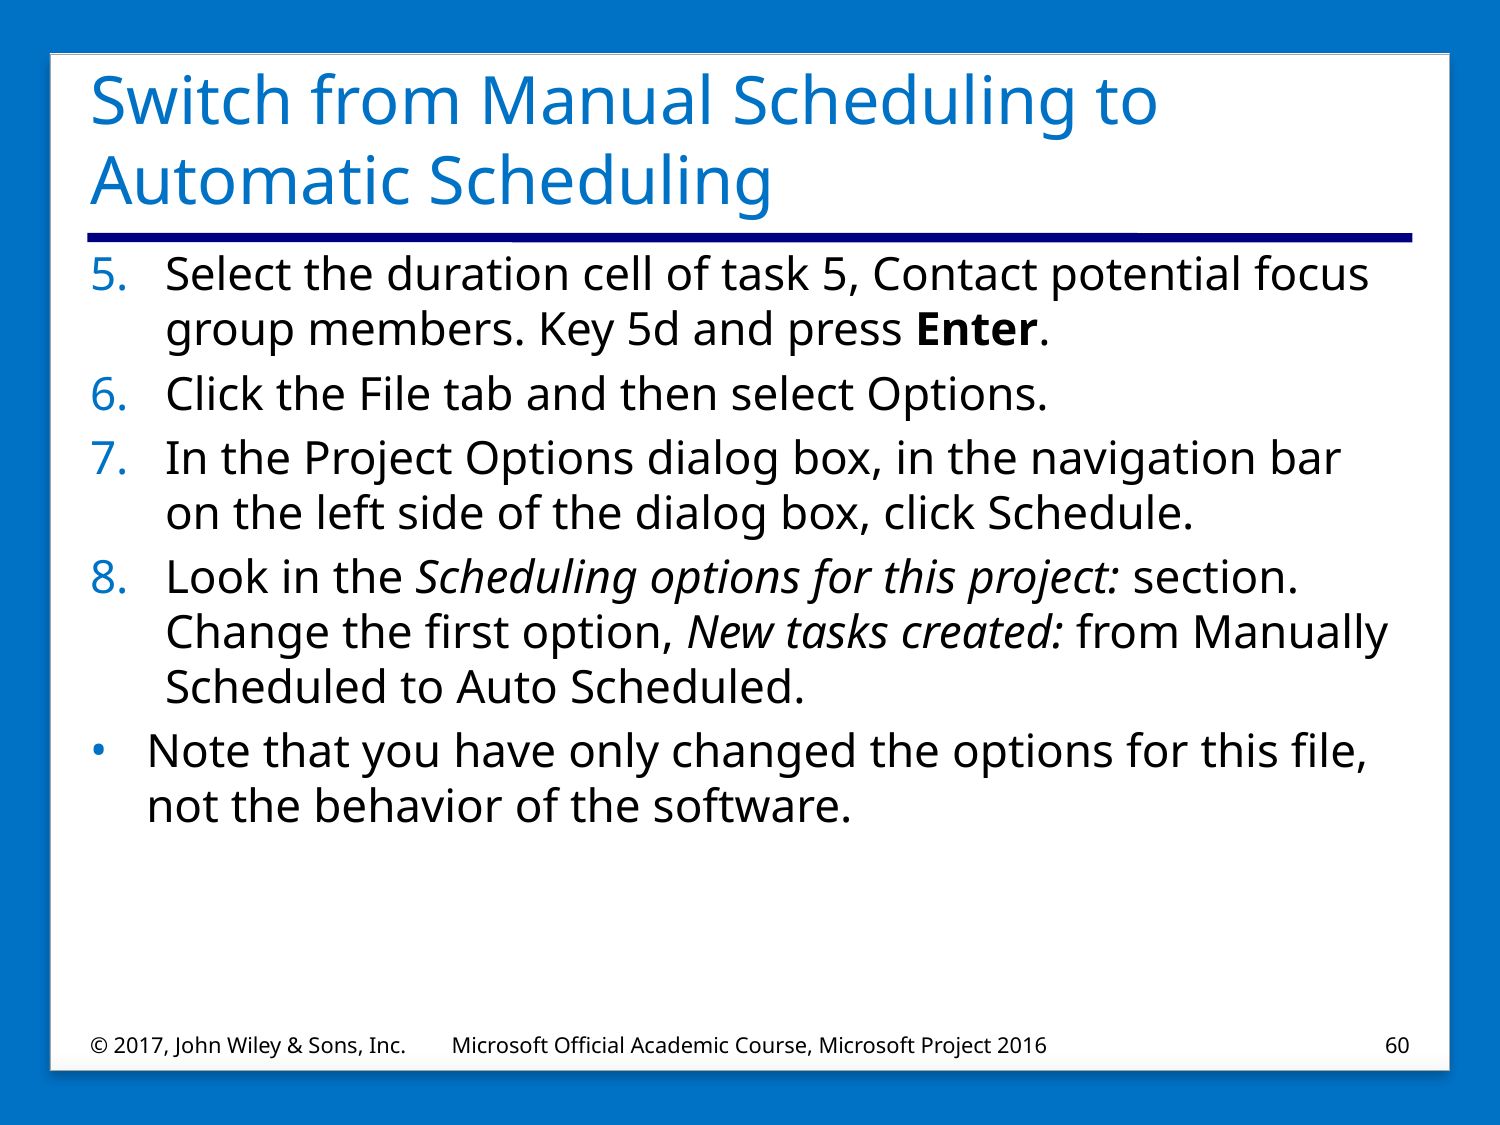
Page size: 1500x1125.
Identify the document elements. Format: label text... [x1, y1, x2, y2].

list Select the duration cell of task 5, Contact potential focus group members. Key 5d and press Enter. Click the File tab and then select Options. In the Project Options dialog box, in the navigation bar on the left side of the dialog box, click Schedule. Look in the Scheduling options for this project: section. Change the first option, New tasks created: from Manually Scheduled to Auto Scheduled. Note that you have only changed the options for this file, not the behavior of the software. [75, 237, 1413, 1000]
title Switch from Manual Scheduling to Automatic Scheduling [74, 74, 1426, 226]
slide_number © 2017, John Wiley & Sons, Inc. [74, 1024, 426, 1103]
footer Microsoft Official Academic Course, Microsoft Project 2016 [431, 1024, 1069, 1103]
slide_number 60 [1074, 1024, 1426, 1103]
